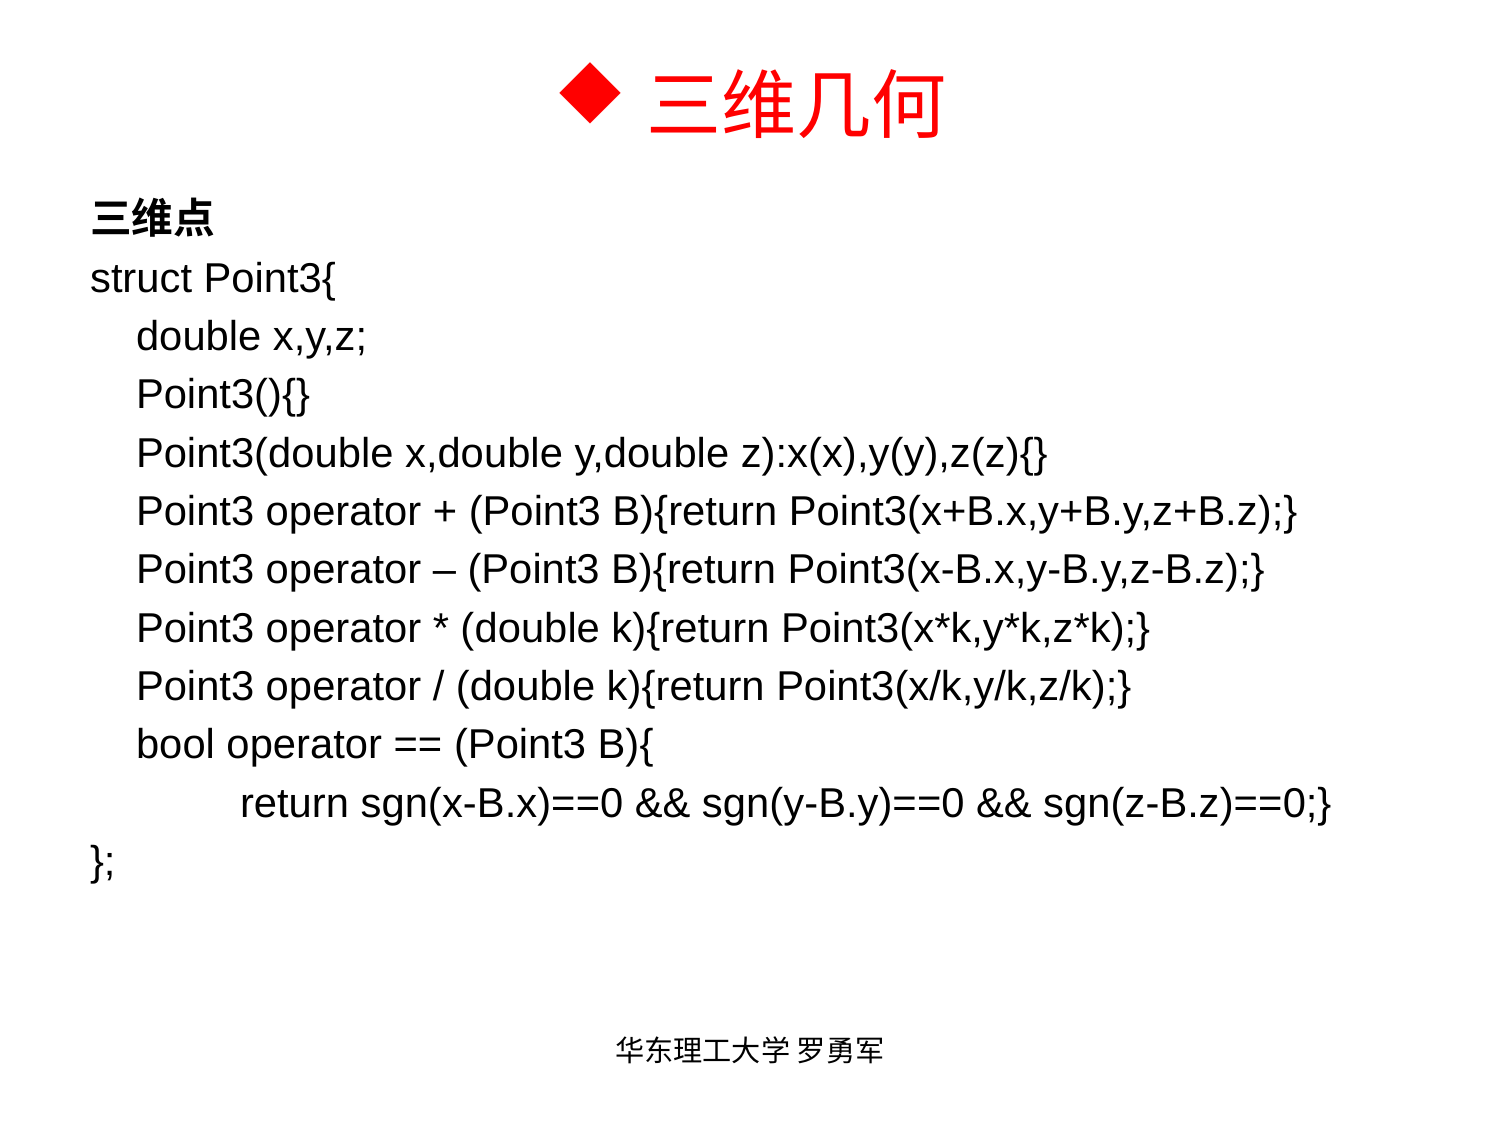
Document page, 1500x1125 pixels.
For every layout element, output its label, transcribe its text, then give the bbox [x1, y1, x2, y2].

title 三维几何 [75, 45, 1425, 161]
list 三维点 struct Point3{ double x,y,z; Point3(){} Point3(double x,double y,double z):x(x),y(y),z(z){} Point3 operator + (Point3 B){return Point3(x+B.x,y+B.y,z+B.z);} Point3 operator – (Point3 B){return Point3(x-B.x,y-B.y,z-B.z);} Point3 operator * (double k){return Point3(x*k,y*k,z*k);} Point3 operator / (double k){return Point3(x/k,y/k,z/k);} bool operator == (Point3 B){ return sgn(x-B.x)==0 && sgn(y-B.y)==0 && sgn(z-B.z)==0;} }; [75, 184, 1425, 1005]
footer 华东理工大学 罗勇军 [512, 1024, 988, 1103]
